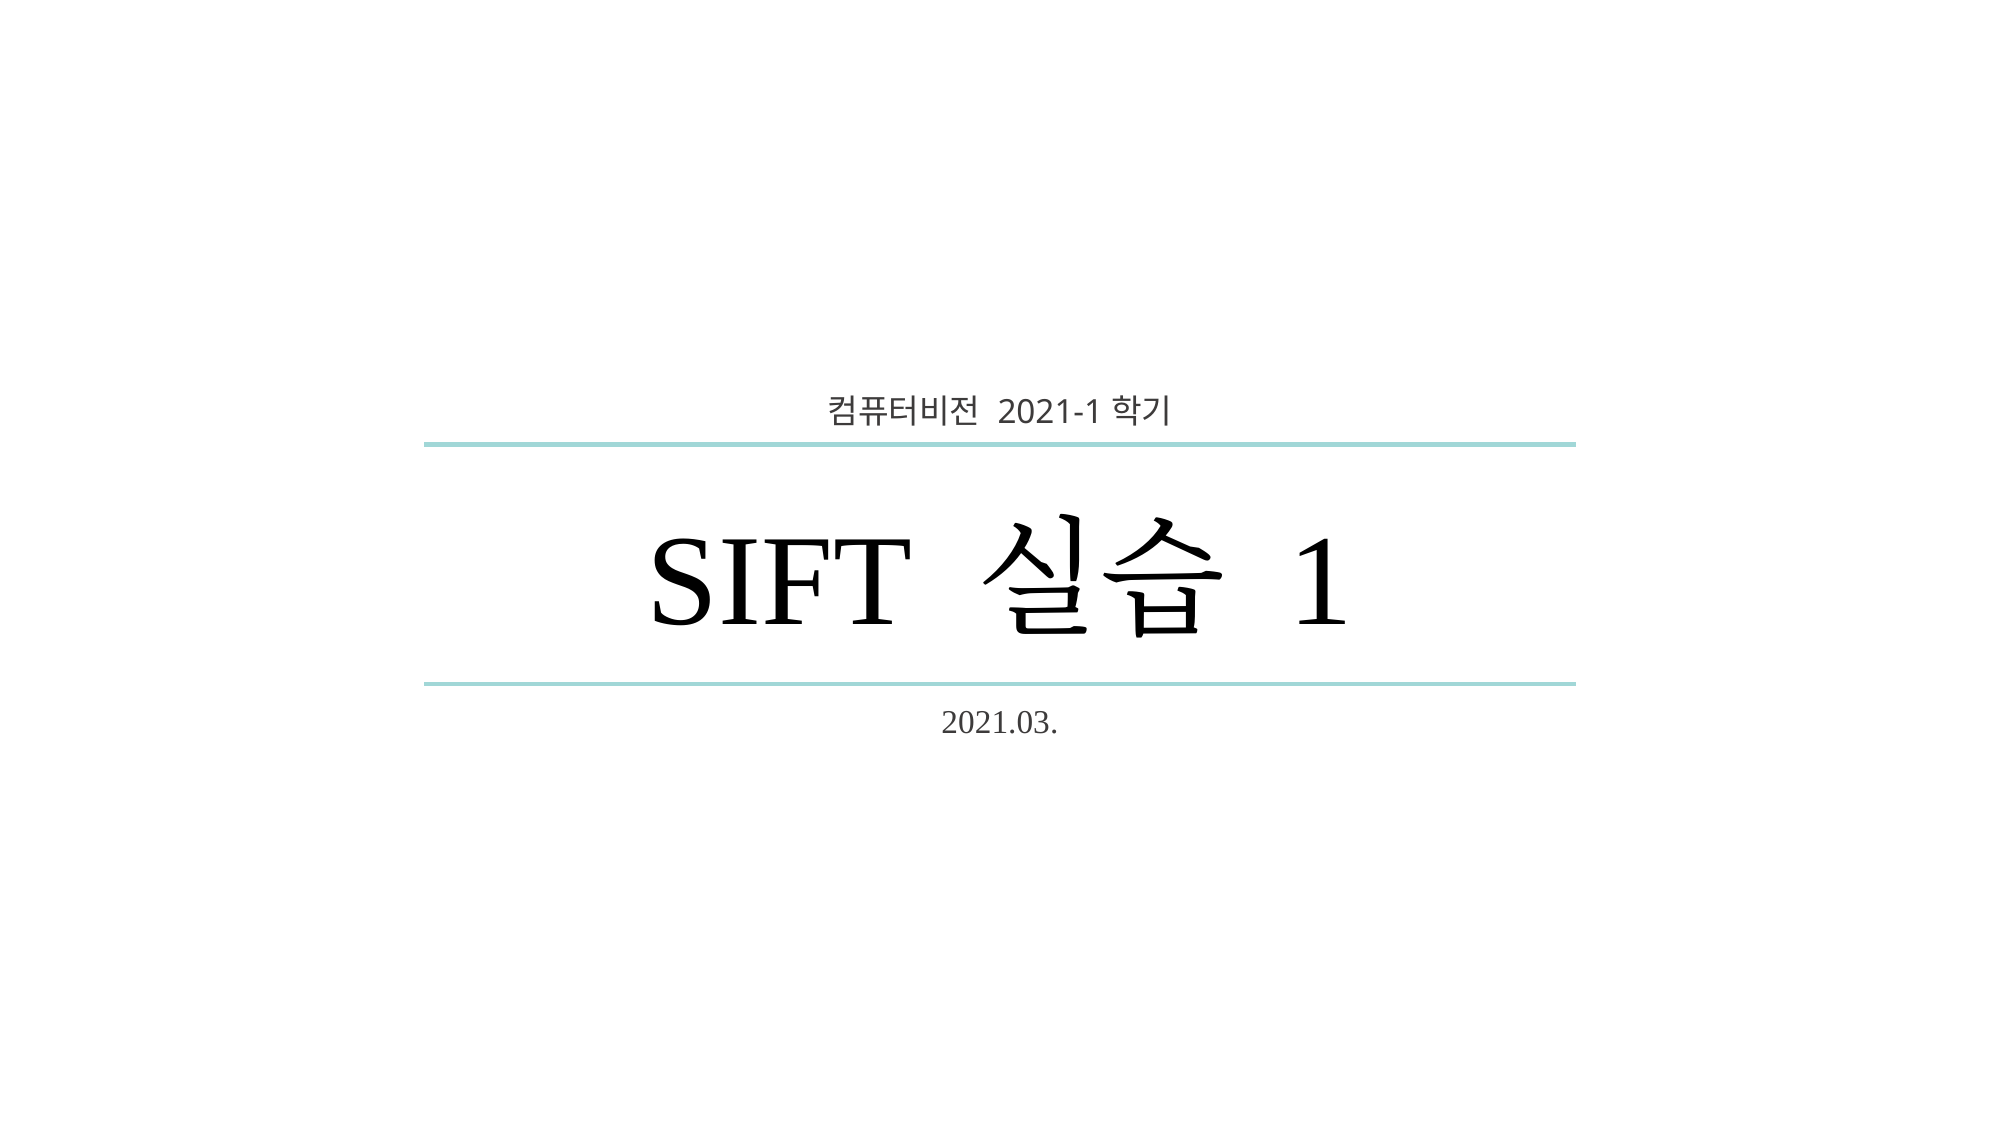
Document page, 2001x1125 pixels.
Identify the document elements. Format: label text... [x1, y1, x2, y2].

list 컴퓨터비전 2021-1학기 [423, 376, 1577, 439]
list 2021.03. [423, 686, 1577, 749]
title SIFT 실습 1 [423, 464, 1577, 661]
